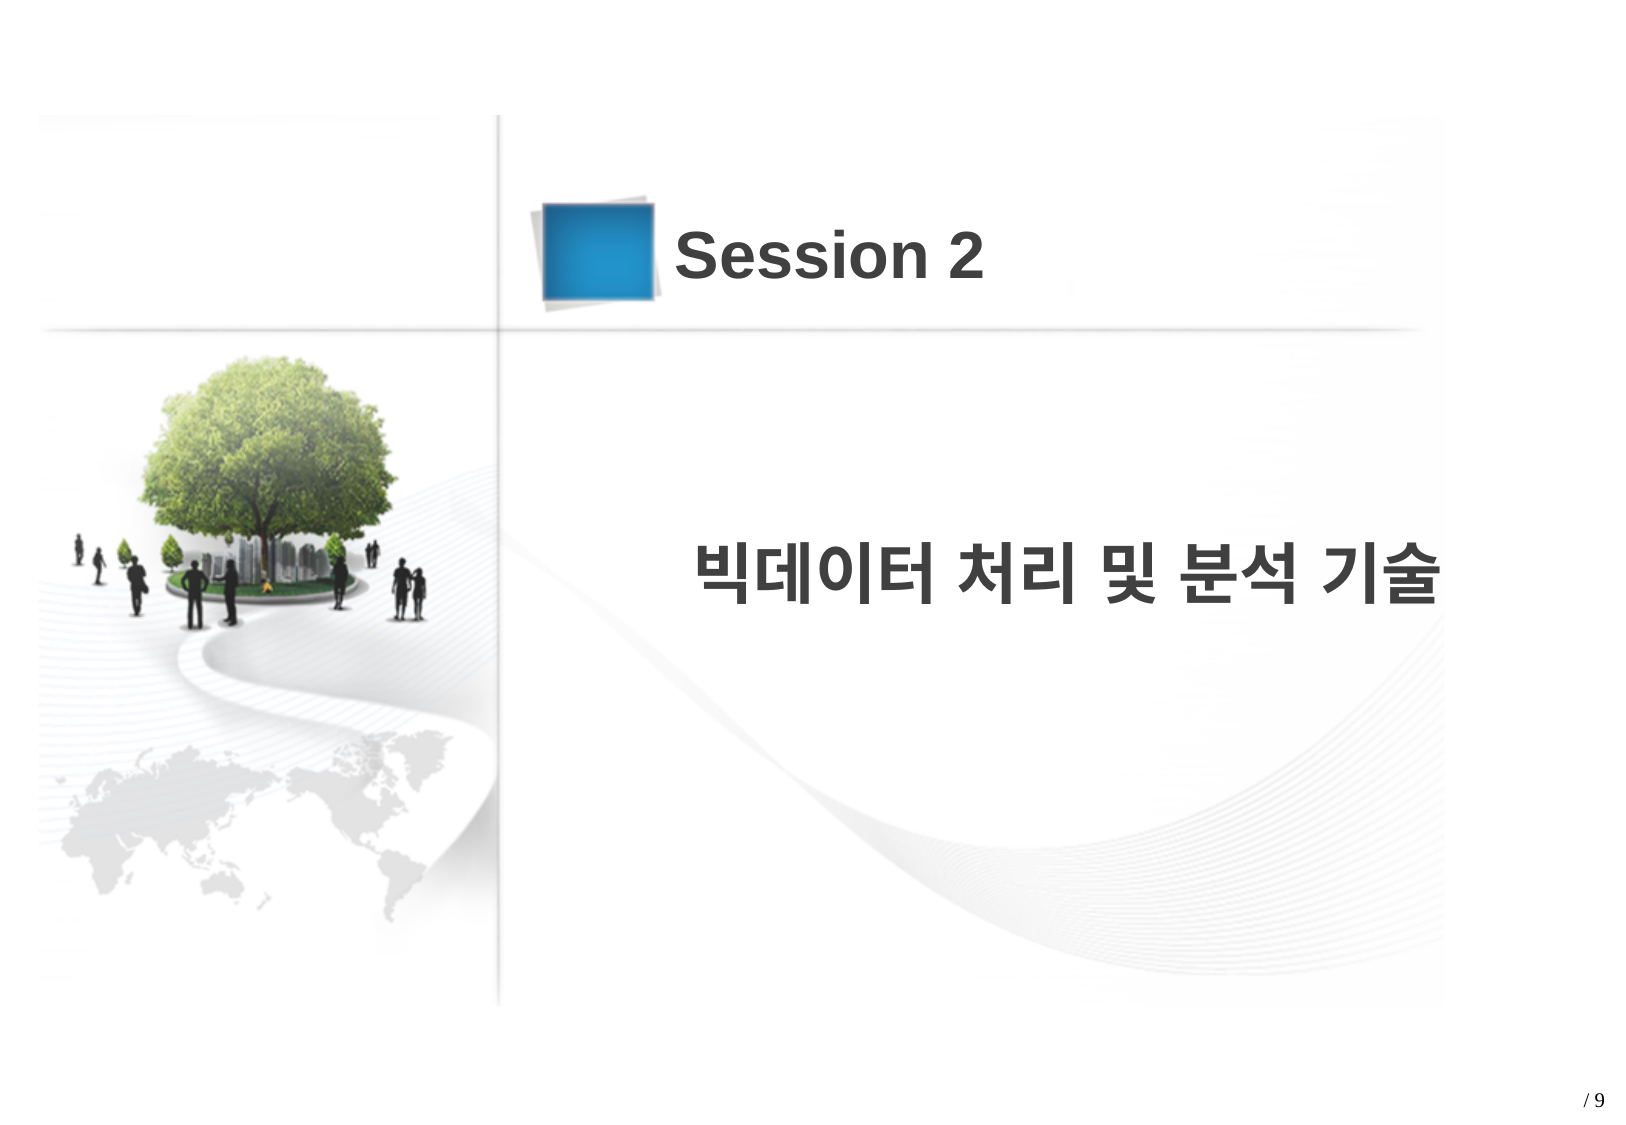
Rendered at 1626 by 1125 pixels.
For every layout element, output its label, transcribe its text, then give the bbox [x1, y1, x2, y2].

picture [39, 115, 1446, 1010]
text_box Session 2 빅데이터 처리 및 분석 기술 [604, 204, 1541, 750]
slide_number / 9 [1245, 1078, 1625, 1114]
